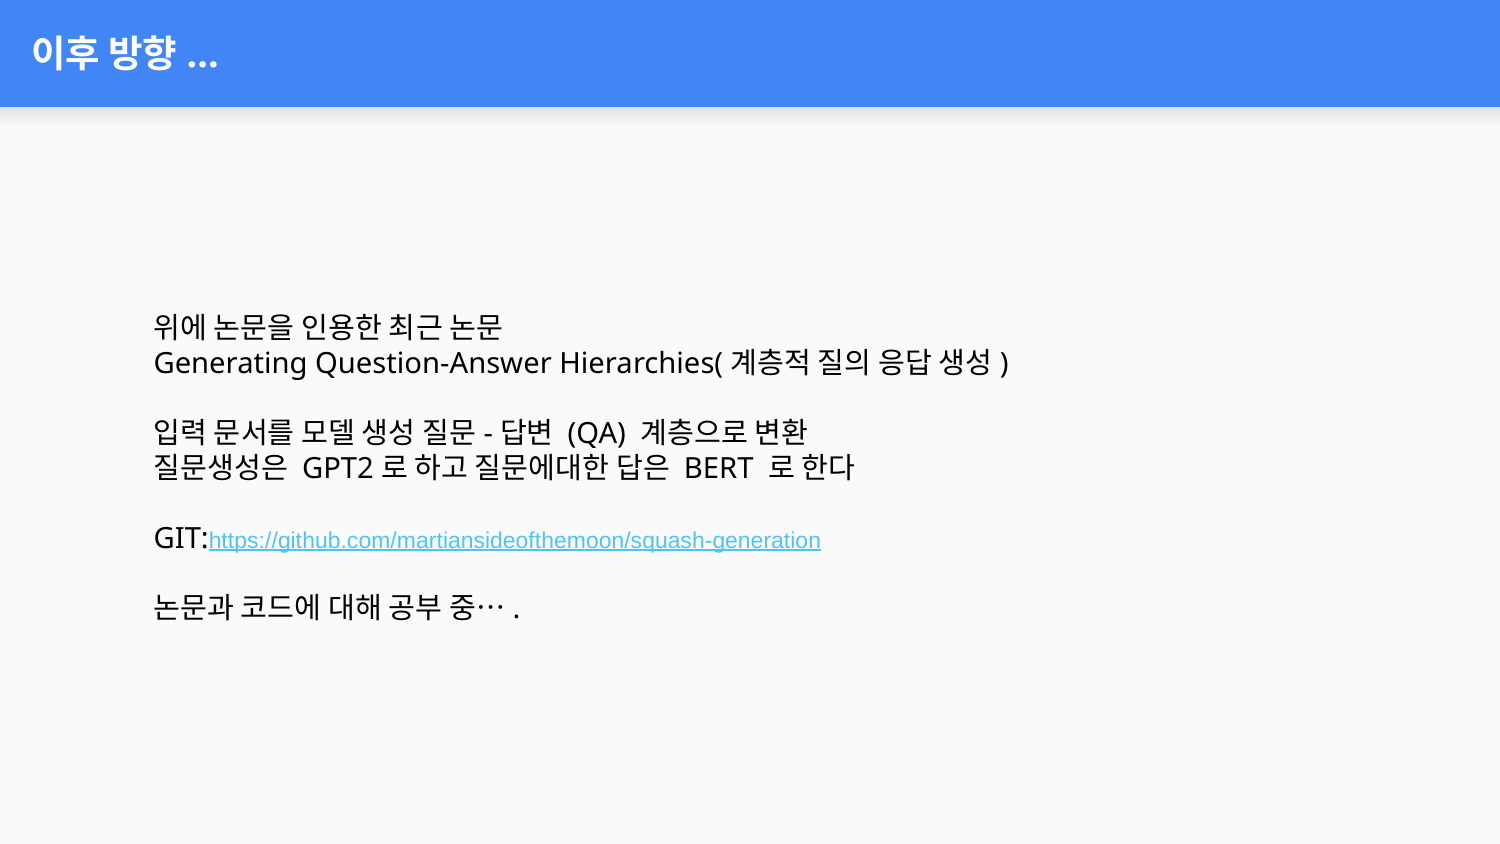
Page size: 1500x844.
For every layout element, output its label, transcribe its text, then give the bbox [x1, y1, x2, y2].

title 이후 방향... [16, 2, 1464, 102]
text_box 위에 논문을 인용한 최근 논문 Generating Question-Answer Hierarchies(계층적 질의 응답 생성) 입력 문서를 모델 생성 질문-답변 (QA) 계층으로 변환 질문생성은 GPT2로 하고 질문에대한 답은 BERT 로 한다 GIT:https://github.com/martiansideofthemoon/squash-generation 논문과 코드에 대해 공부 중…. [138, 242, 1321, 692]
